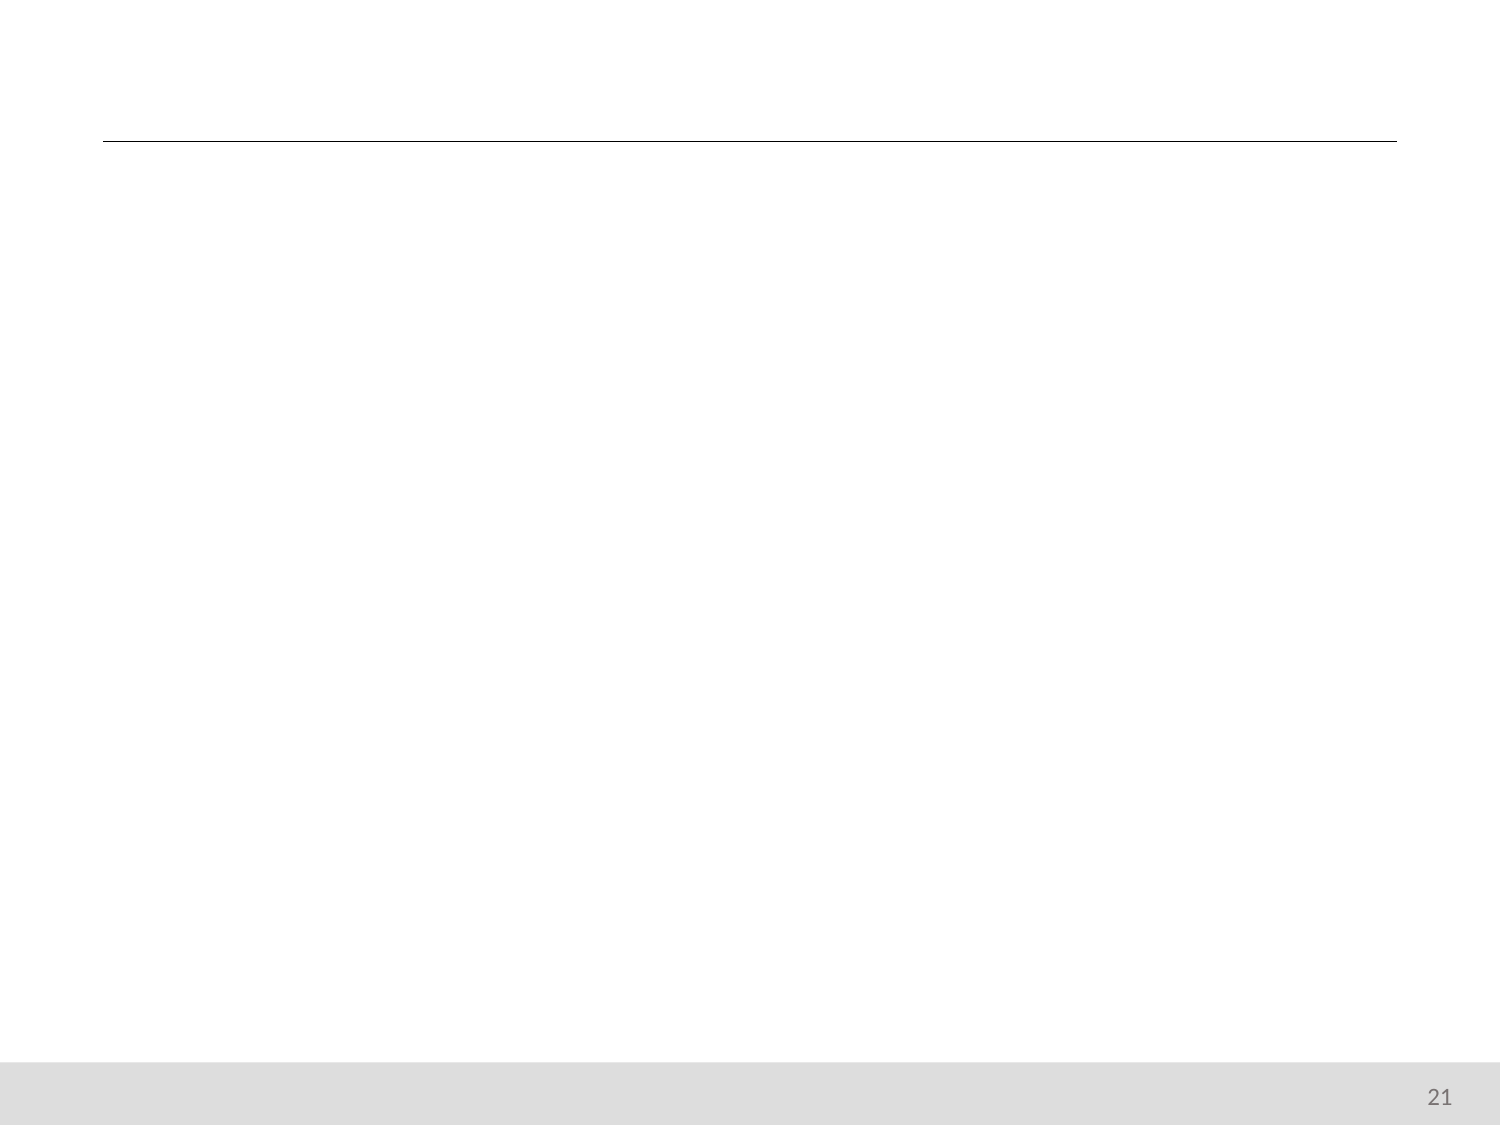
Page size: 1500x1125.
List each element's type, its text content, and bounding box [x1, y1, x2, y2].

slide_number 21 [1305, 1074, 1468, 1116]
